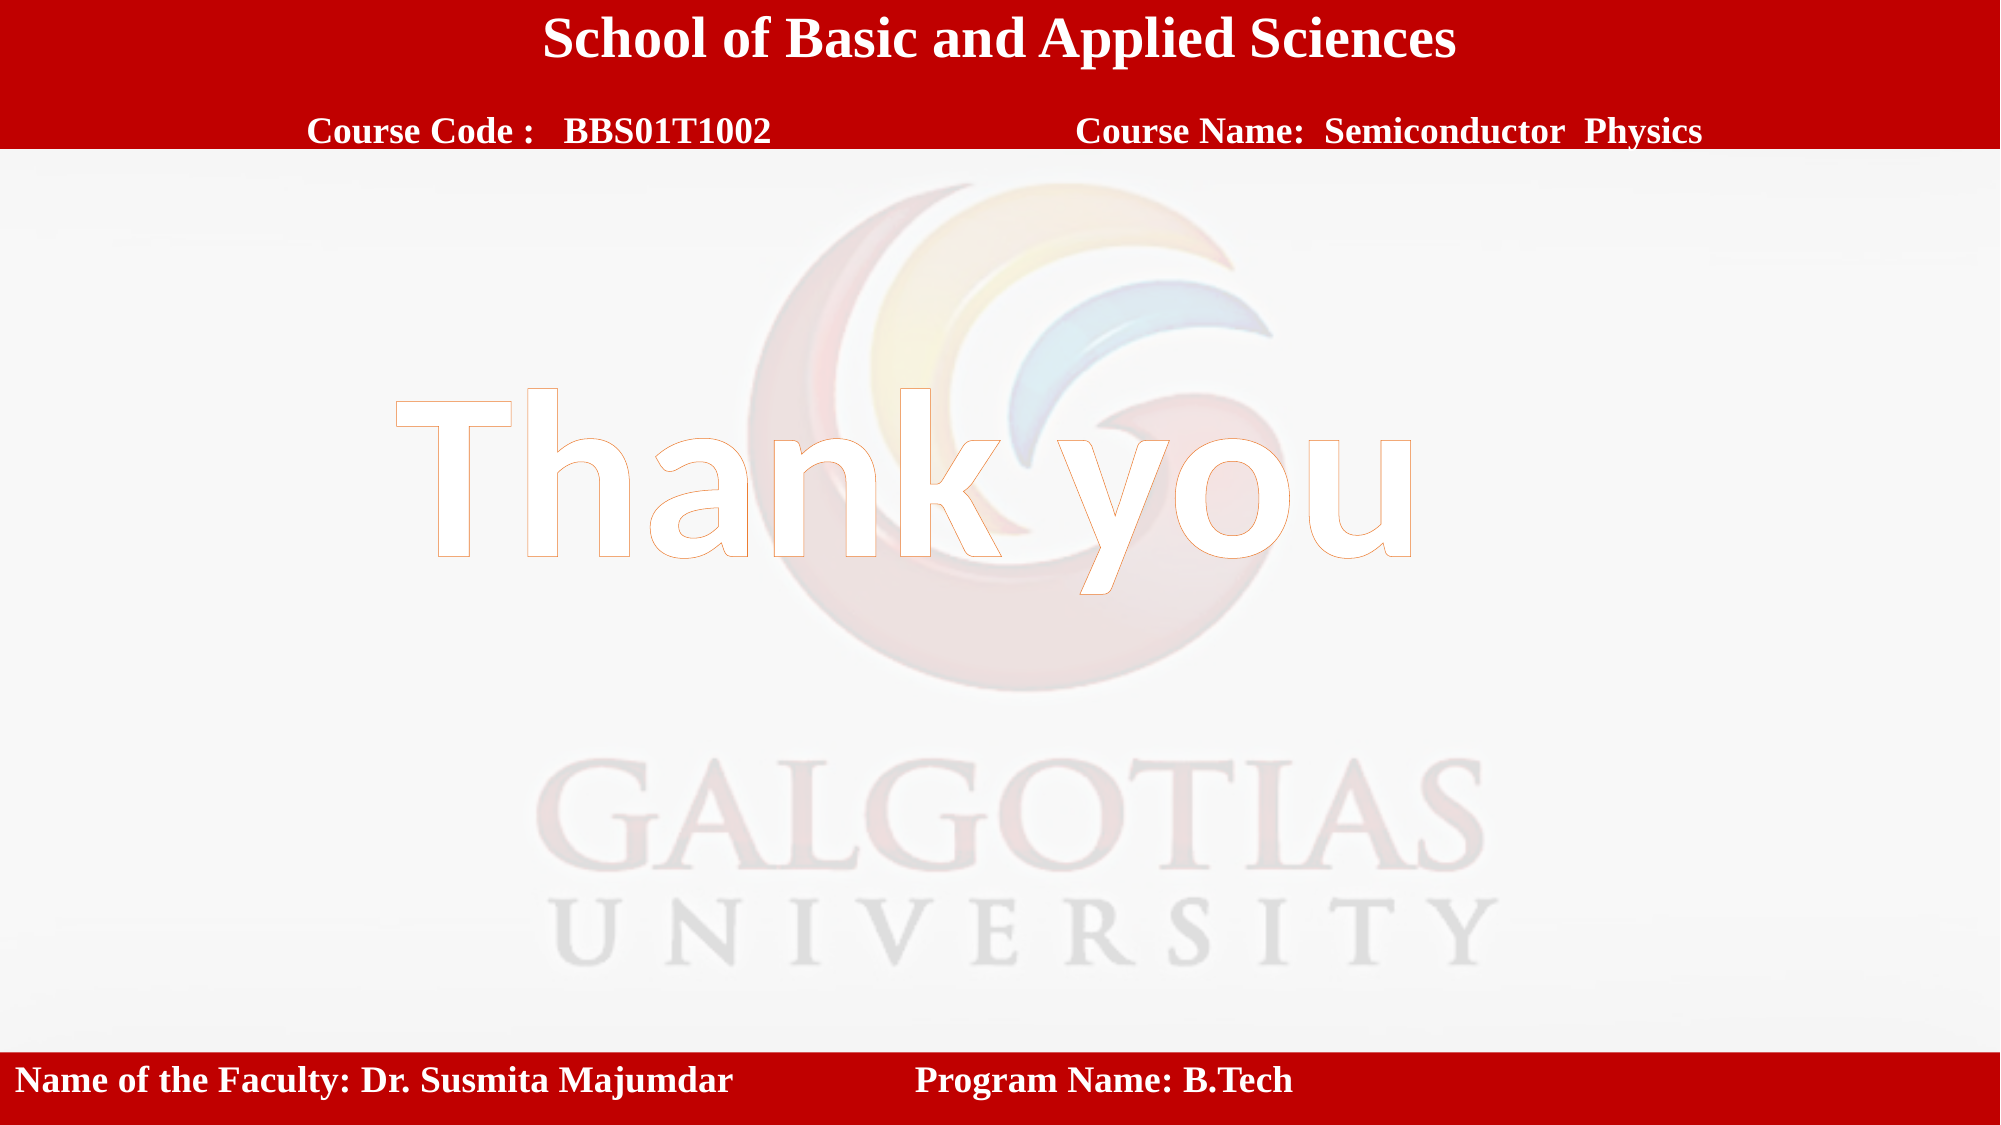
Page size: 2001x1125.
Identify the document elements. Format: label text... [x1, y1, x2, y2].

text_box Name of the Faculty: Dr. Susmita Majumdar Program Name: B.Tech [0, 1052, 2000, 1125]
text_box Thank you [343, 309, 1477, 613]
text_box School of Basic and Applied Sciences Course Code : BBS01T1002 Course Name: Semiconductor Physics [0, 0, 2000, 149]
